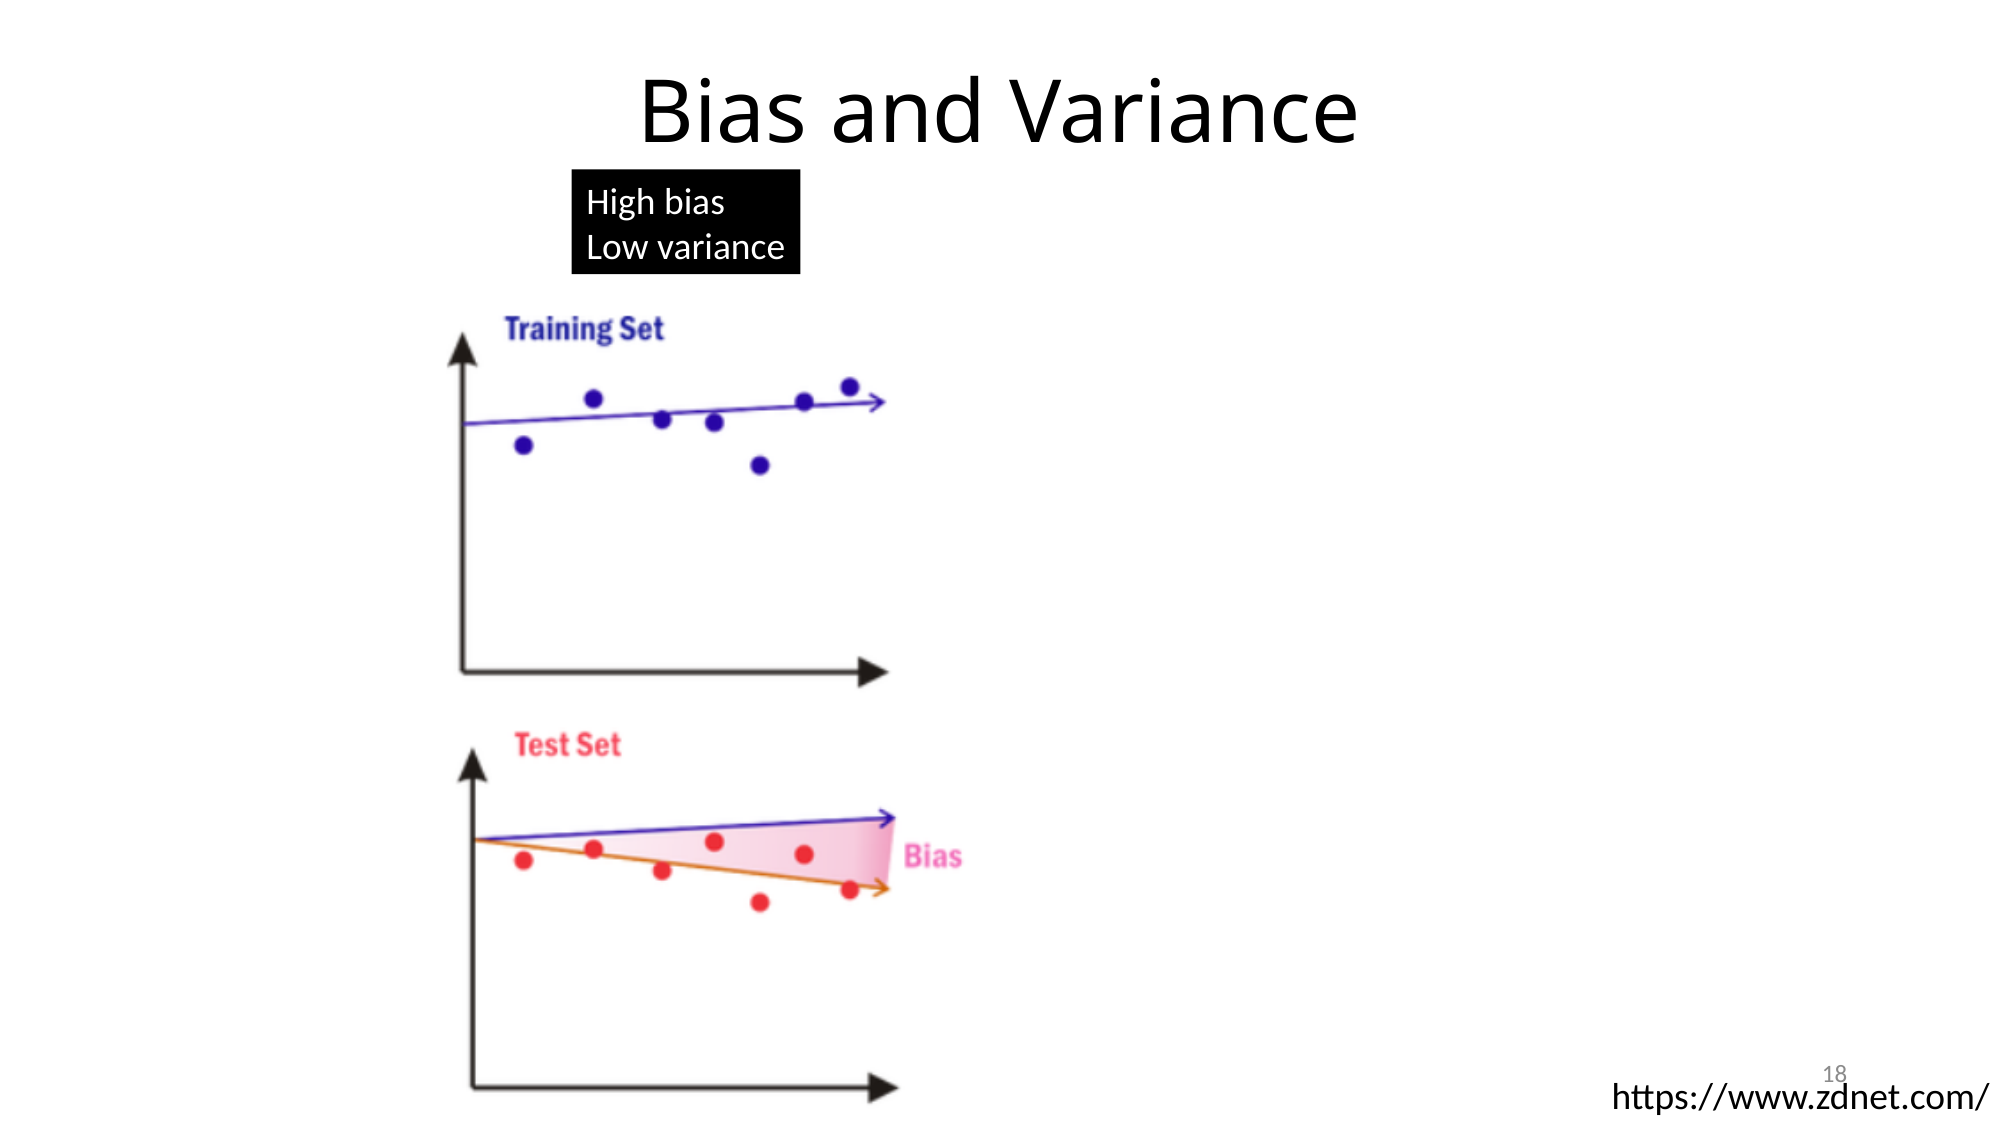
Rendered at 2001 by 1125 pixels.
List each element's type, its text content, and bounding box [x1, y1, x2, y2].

slide_number 18 [1412, 1042, 1863, 1103]
text_box High bias Low variance [571, 169, 801, 275]
picture [403, 279, 1026, 1125]
text_box https://www.zdnet.com/ [1596, 1064, 2000, 1125]
text_box Bias and Variance [137, 59, 1863, 170]
